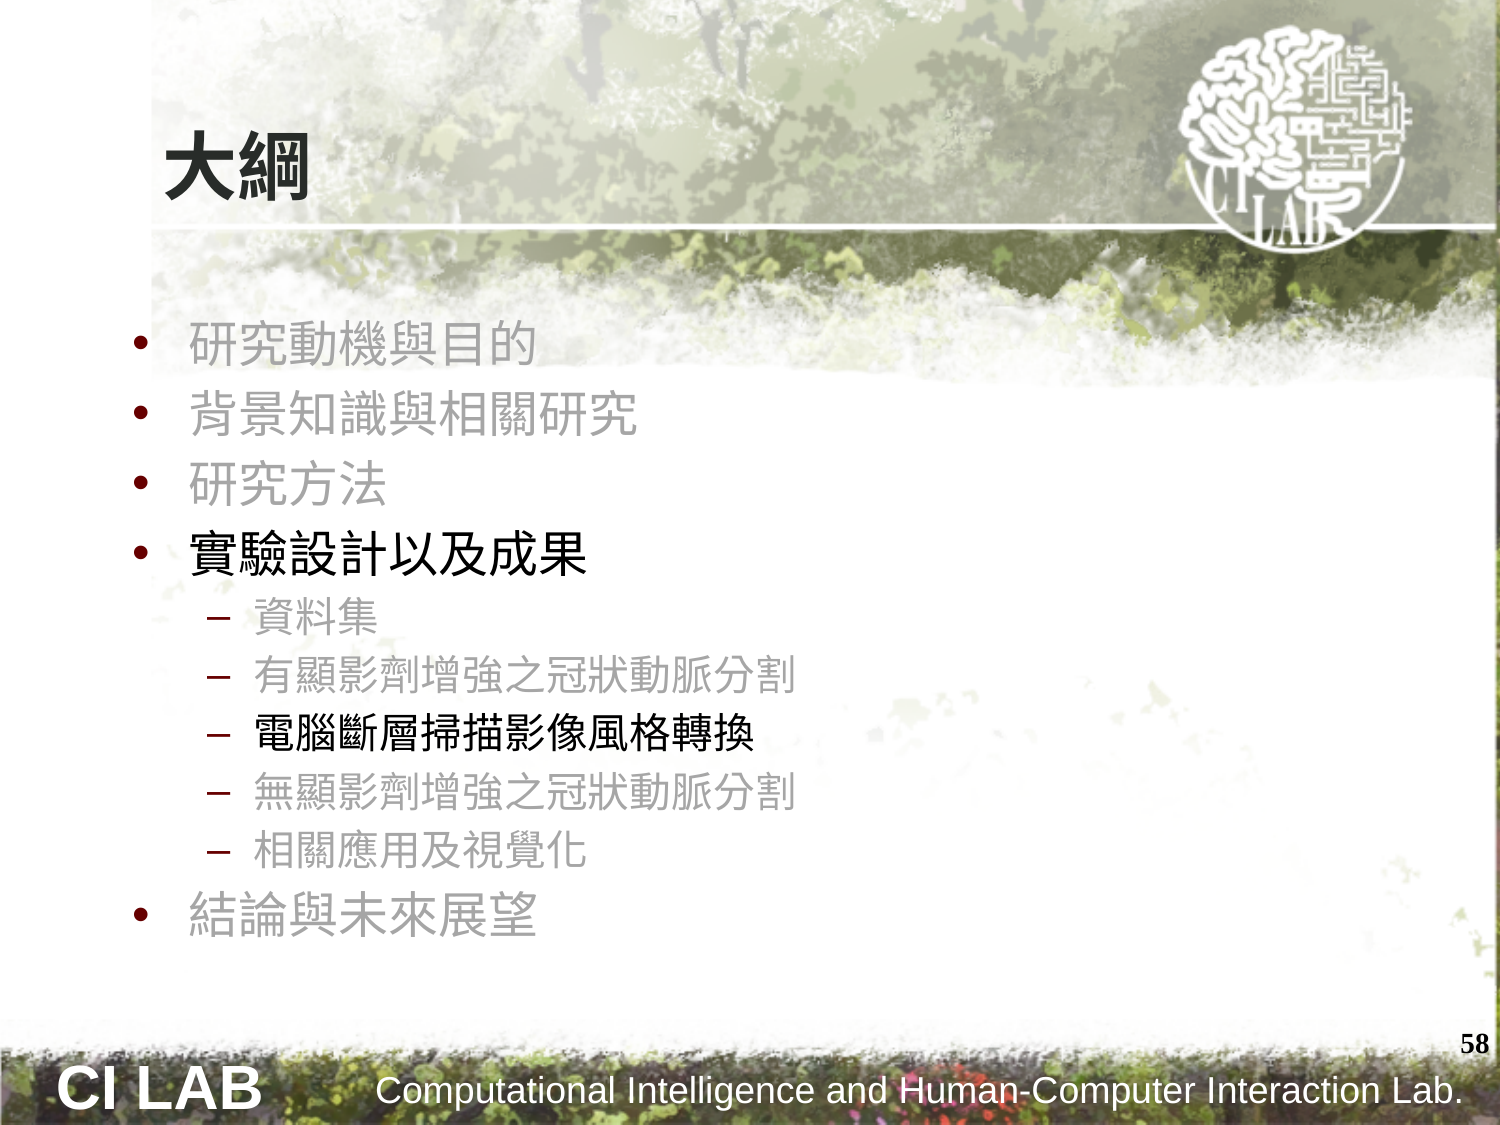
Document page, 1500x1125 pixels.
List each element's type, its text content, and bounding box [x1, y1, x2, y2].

list 研究動機與目的 背景知識與相關研究 研究方法 實驗設計以及成果 資料集 有顯影劑增強之冠狀動脈分割 電腦斷層掃描影像風格轉換 無顯影劑增強之冠狀動脈分割 相關應用及視覺化 結論與未來展望 [117, 304, 1380, 961]
picture [0, 0, 1500, 1125]
slide_number 58 [1426, 985, 1500, 1067]
title 大綱 [147, 31, 1448, 219]
